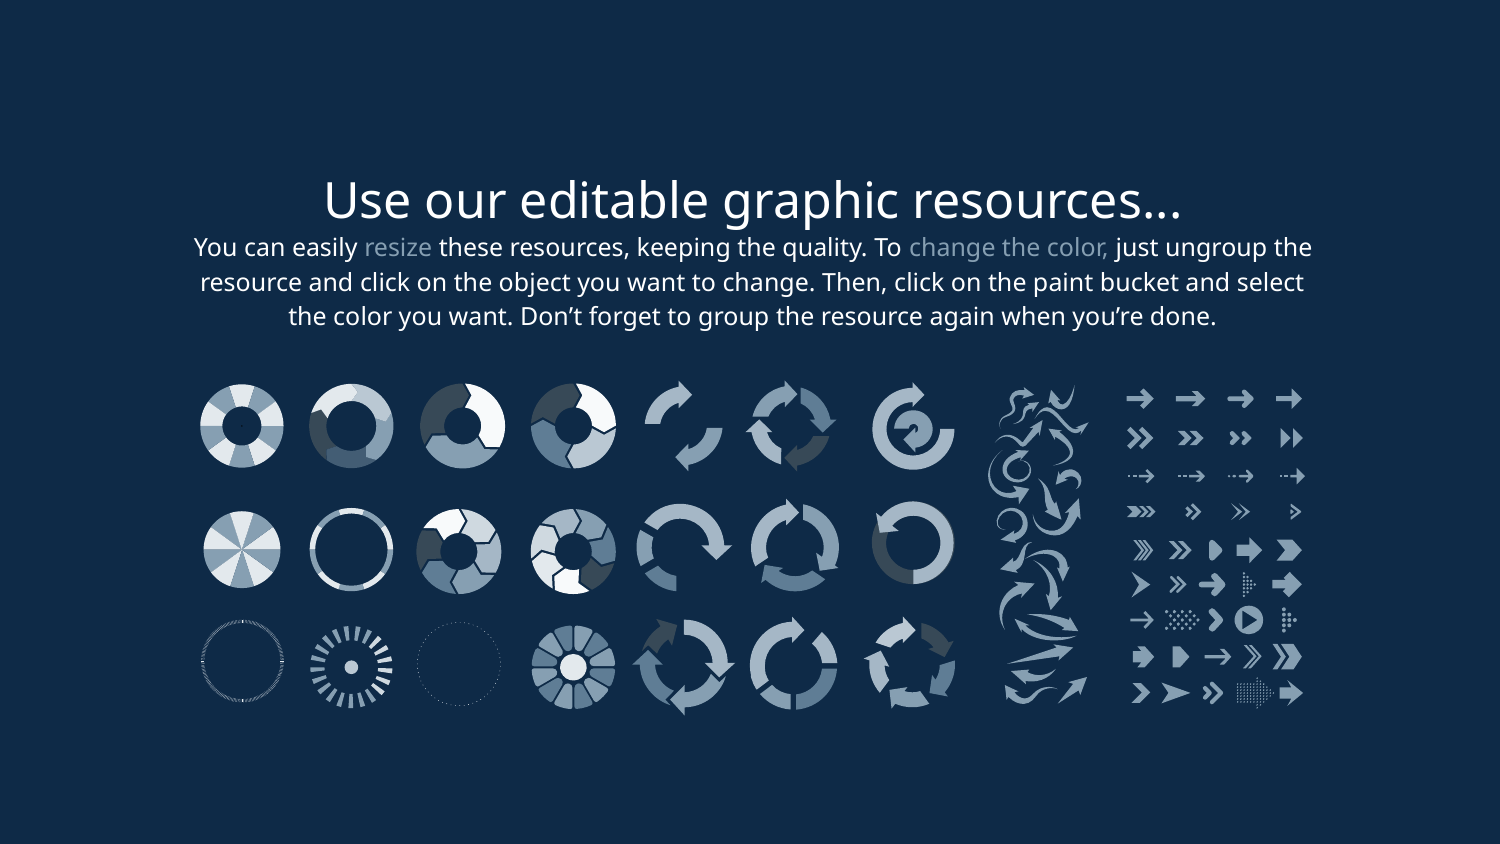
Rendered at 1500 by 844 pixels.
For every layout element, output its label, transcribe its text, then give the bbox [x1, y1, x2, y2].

text_box [1272, 571, 1302, 598]
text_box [1290, 503, 1302, 520]
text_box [200, 384, 284, 468]
text_box [1204, 648, 1232, 665]
text_box [1198, 572, 1226, 597]
text_box [1131, 571, 1151, 598]
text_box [529, 508, 618, 595]
text_box [1032, 498, 1081, 536]
text_box [1037, 478, 1062, 520]
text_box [634, 503, 733, 592]
text_box [1234, 606, 1264, 635]
text_box [1004, 685, 1058, 704]
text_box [857, 501, 956, 585]
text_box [309, 507, 394, 592]
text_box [1127, 468, 1155, 484]
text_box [1168, 575, 1187, 594]
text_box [1242, 644, 1262, 669]
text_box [1201, 681, 1224, 705]
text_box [1168, 540, 1192, 560]
list You can easily resize these resources, keeping the quality. To change the color, just ungroup the resource and click on the object you want to change. Then, click on the paint bucket and select the color you want. Don’t forget to group the resource again when you’re done. [175, 239, 1332, 319]
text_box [858, 381, 955, 470]
text_box [999, 581, 1035, 630]
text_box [1228, 430, 1252, 446]
text_box [1027, 614, 1079, 632]
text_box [531, 625, 616, 710]
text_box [1230, 503, 1251, 521]
text_box [1126, 388, 1154, 409]
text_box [863, 616, 956, 709]
text_box [1175, 391, 1206, 407]
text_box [1177, 430, 1204, 446]
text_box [1126, 426, 1154, 450]
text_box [416, 621, 501, 707]
text_box [1048, 428, 1074, 466]
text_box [1126, 505, 1156, 518]
text_box [996, 507, 1028, 543]
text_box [1236, 676, 1275, 709]
text_box [1033, 560, 1063, 611]
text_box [1242, 571, 1257, 598]
text_box [1209, 539, 1223, 561]
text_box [1164, 609, 1200, 631]
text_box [745, 380, 837, 472]
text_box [742, 498, 840, 592]
text_box [1236, 537, 1263, 564]
title Use our editable graphic resources... [175, 153, 1332, 233]
text_box [1130, 611, 1154, 629]
text_box [1132, 646, 1155, 668]
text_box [1227, 469, 1254, 483]
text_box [203, 510, 281, 589]
text_box [1007, 644, 1074, 664]
text_box [994, 420, 1043, 447]
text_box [1185, 503, 1202, 521]
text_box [1272, 643, 1303, 670]
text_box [305, 383, 398, 469]
text_box [999, 387, 1035, 429]
text_box [1055, 469, 1082, 490]
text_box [200, 619, 285, 703]
text_box [1010, 668, 1056, 685]
text_box [1048, 385, 1075, 410]
text_box [1276, 388, 1302, 409]
text_box [1208, 608, 1224, 632]
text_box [1133, 539, 1154, 561]
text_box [310, 625, 393, 709]
text_box [988, 450, 1030, 505]
text_box [1014, 618, 1077, 641]
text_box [1279, 467, 1306, 485]
text_box [1276, 539, 1302, 561]
text_box [1034, 407, 1089, 436]
text_box [1025, 549, 1070, 582]
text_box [414, 508, 504, 595]
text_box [1280, 427, 1304, 449]
text_box [1172, 646, 1190, 668]
text_box [1227, 389, 1254, 409]
text_box [1000, 542, 1033, 573]
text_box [744, 616, 838, 710]
text_box [1131, 683, 1151, 703]
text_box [530, 383, 617, 469]
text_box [410, 383, 508, 469]
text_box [1280, 606, 1297, 633]
text_box [1161, 682, 1191, 704]
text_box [1178, 470, 1206, 482]
text_box [1002, 450, 1032, 483]
text_box [1012, 402, 1040, 425]
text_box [631, 618, 736, 716]
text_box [644, 380, 723, 472]
text_box [1280, 680, 1304, 706]
text_box [1057, 677, 1088, 704]
